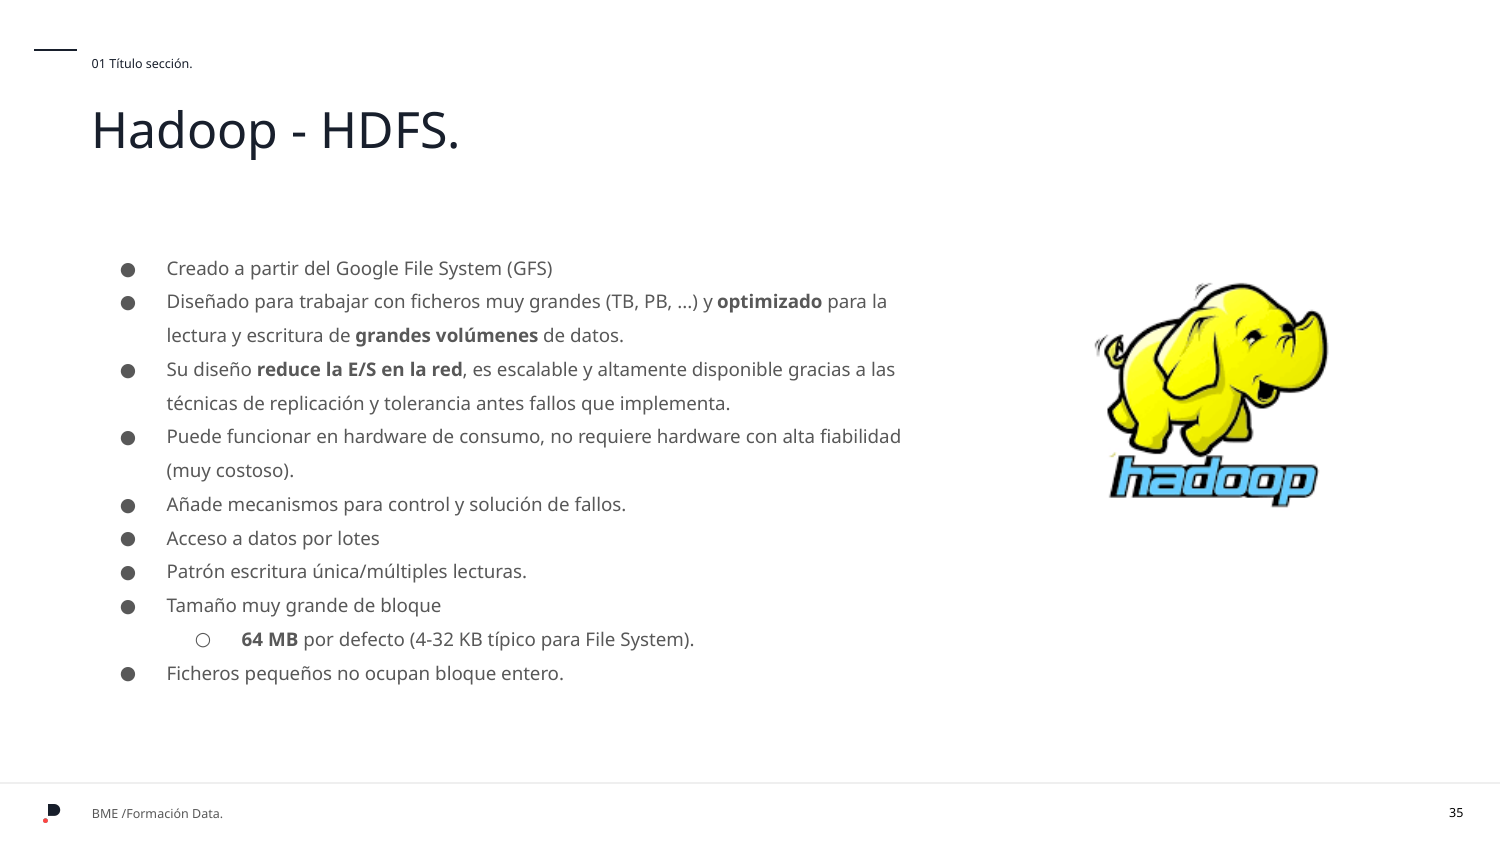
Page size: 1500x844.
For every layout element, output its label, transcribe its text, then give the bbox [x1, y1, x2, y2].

text_box 01 Título sección. [91, 40, 210, 66]
picture [43, 804, 61, 823]
picture [1053, 191, 1372, 582]
list Creado a partir del Google File System (GFS) Diseñado para trabajar con ficheros muy grandes (TB, PB, ...) y optimizado para la lectura y escritura de grandes volúmenes de datos. Su diseño reduce la E/S en la red, es escalable y altamente disponible gracias a las técnicas de replicación y tolerancia antes fallos que implementa. Puede funcionar en hardware de consumo, no requiere hardware con alta fiabilidad (muy costoso). Añade mecanismos para control y solución de fallos. Acceso a datos por lotes Patrón escritura única/múltiples lecturas. Tamaño muy grande de bloque 64 MB por defecto (4-32 KB típico para File System). Ficheros pequeños no ocupan bloque entero. [91, 245, 902, 718]
text_box Hadoop - HDFS. [91, 98, 750, 192]
